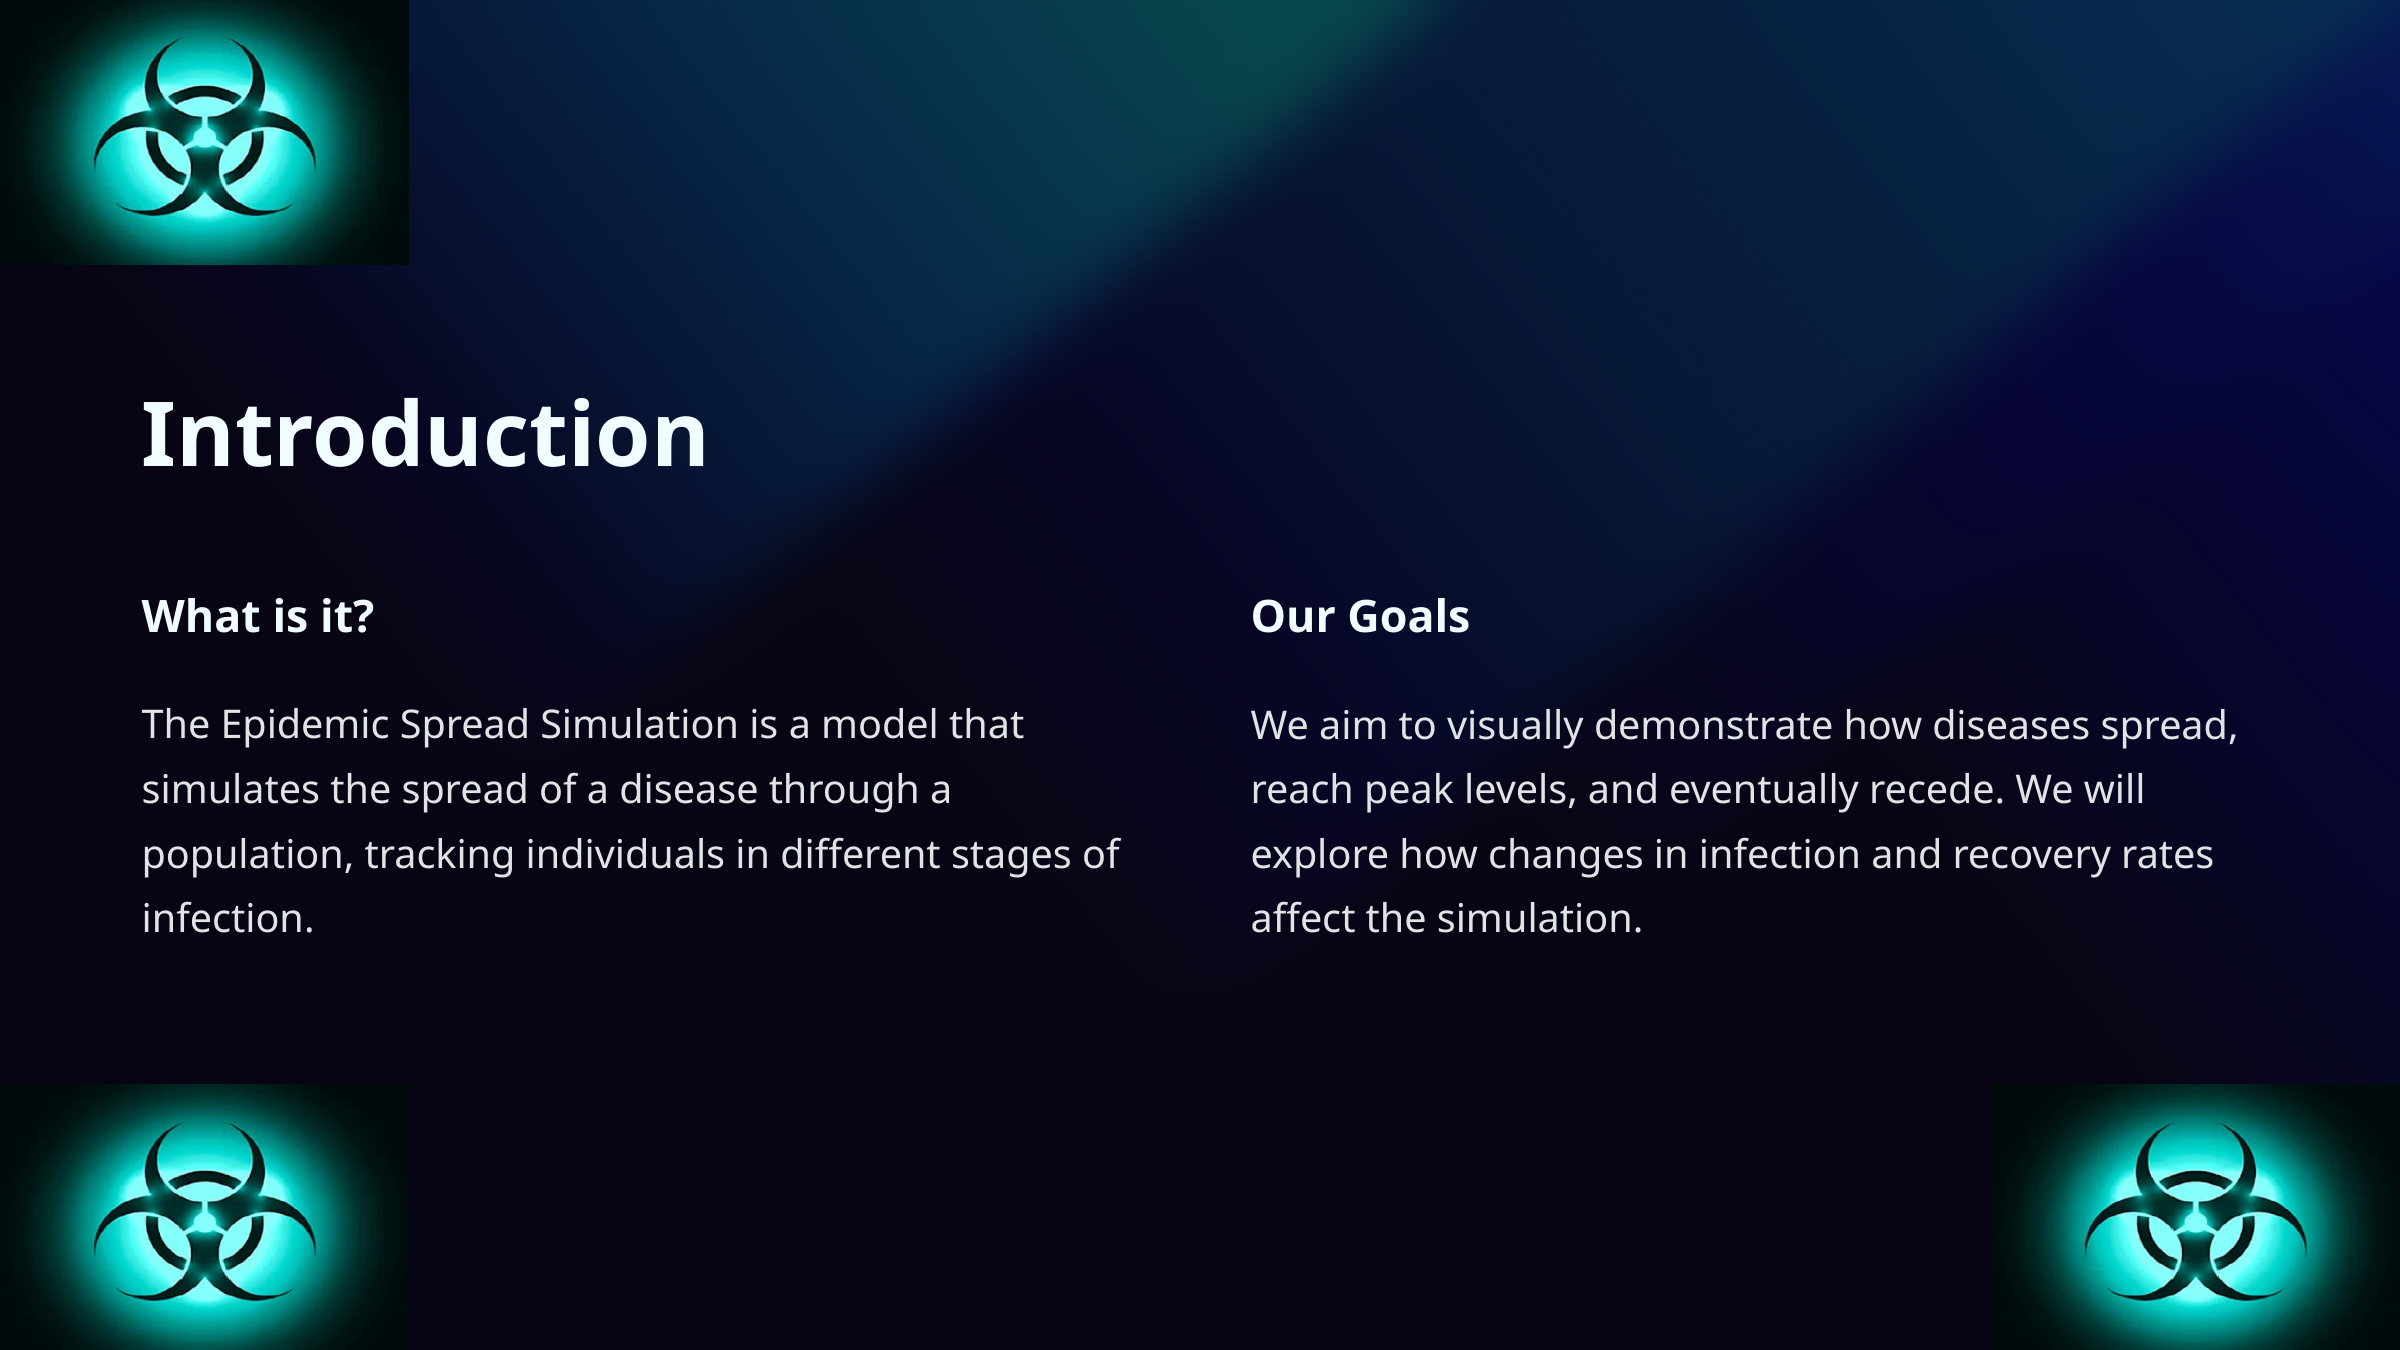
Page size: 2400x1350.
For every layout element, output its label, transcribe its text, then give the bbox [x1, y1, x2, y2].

text_box The Epidemic Spread Simulation is a model that simulates the spread of a disease through a population, tracking individuals in different stages of infection. [141, 682, 1151, 877]
text_box What is it? [141, 585, 592, 642]
picture [0, 1084, 409, 1350]
picture [1991, 1084, 2400, 1350]
picture [0, 0, 409, 265]
text_box Our Goals [1250, 585, 1701, 642]
text_box Introduction [141, 371, 1042, 485]
text_box We aim to visually demonstrate how diseases spread, reach peak levels, and eventually recede. We will explore how changes in infection and recovery rates affect the simulation. [1250, 682, 2260, 942]
